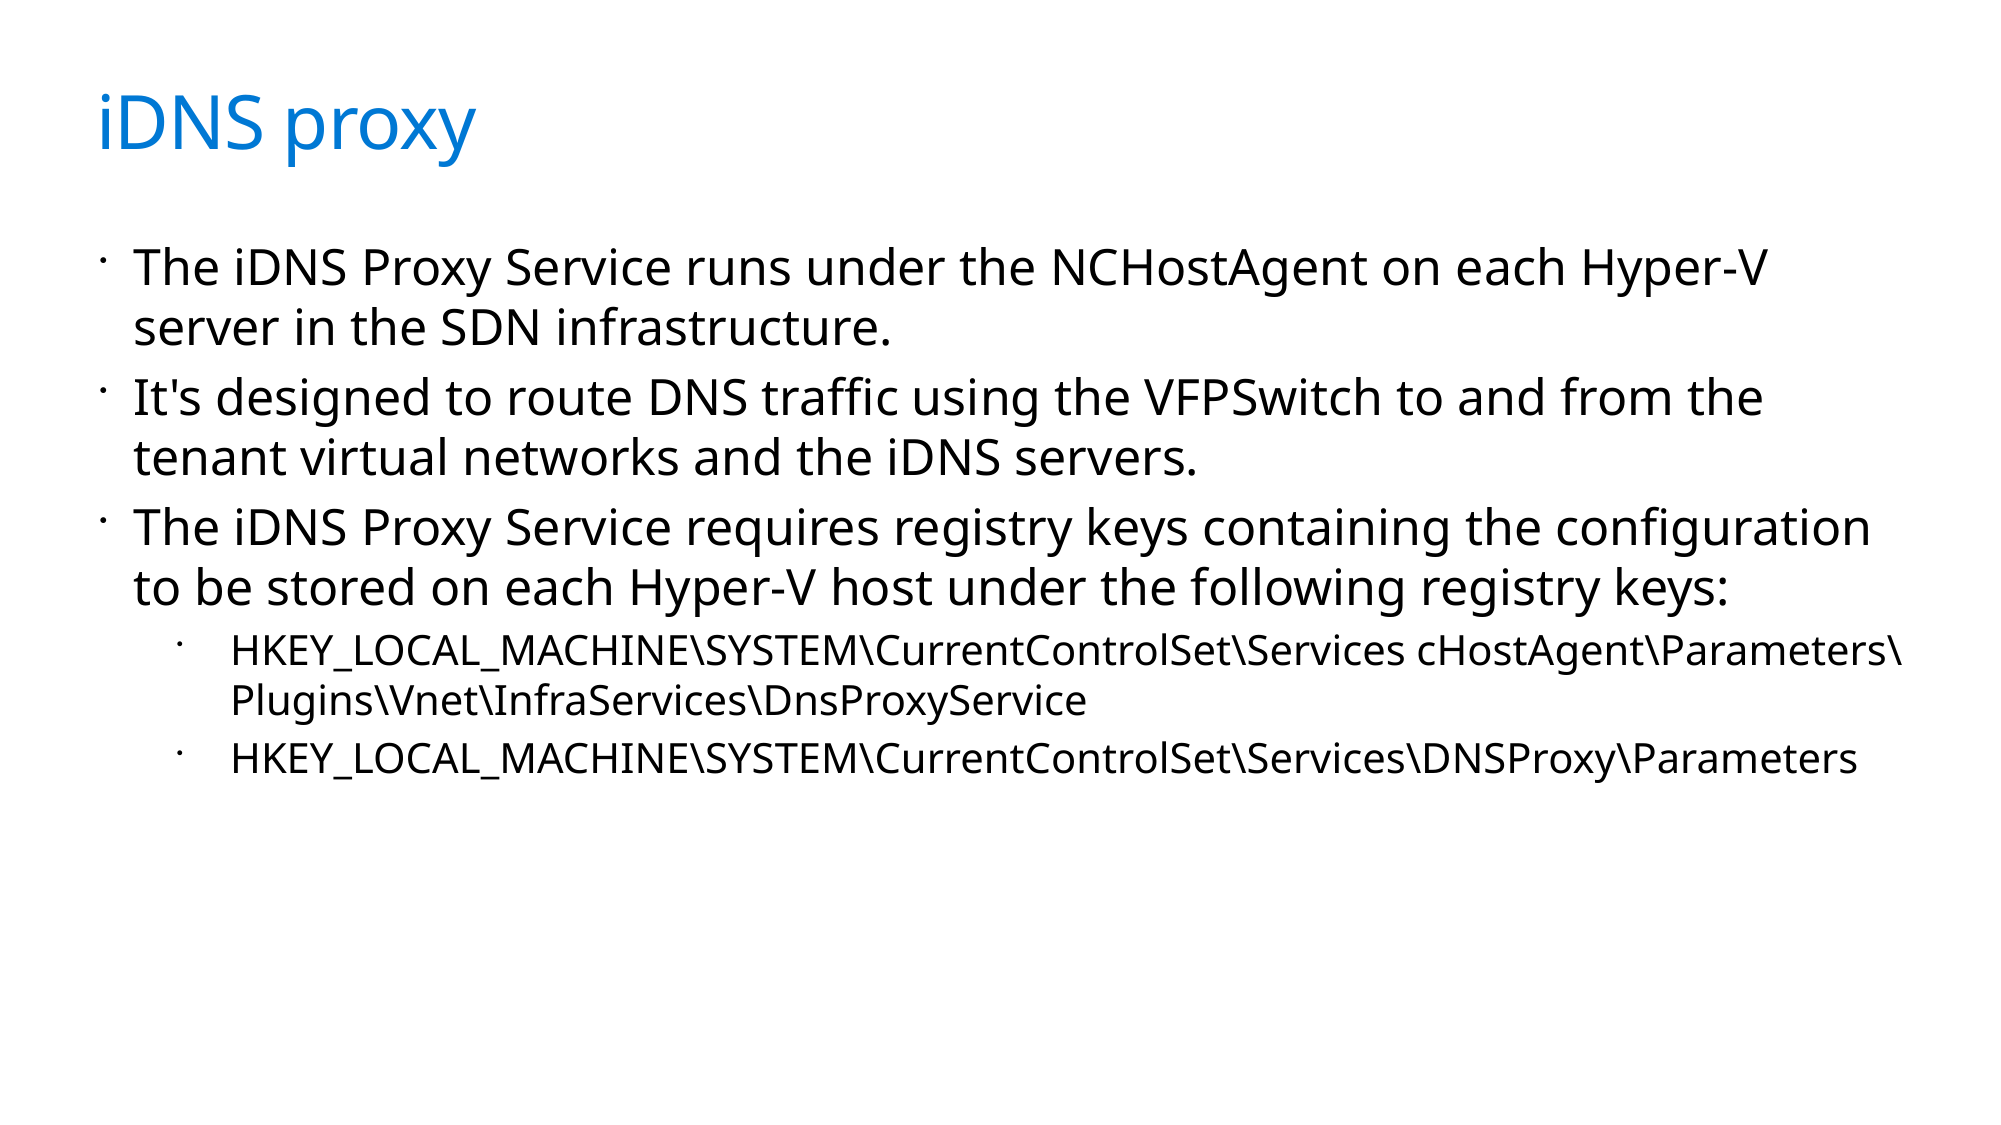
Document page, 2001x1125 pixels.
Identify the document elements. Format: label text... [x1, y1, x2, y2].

title iDNS proxy [96, 75, 1904, 166]
list The iDNS Proxy Service runs under the NCHostAgent on each Hyper-V server in the SDN infrastructure. It's designed to route DNS traffic using the VFPSwitch to and from the tenant virtual networks and the iDNS servers. The iDNS Proxy Service requires registry keys containing the configuration to be stored on each Hyper-V host under the following registry keys: HKEY_LOCAL_MACHINE\SYSTEM\CurrentControlSet\Services cHostAgent\Parameters\Plugins\Vnet\InfraServices\DnsProxyService HKEY_LOCAL_MACHINE\SYSTEM\CurrentControlSet\Services\DNSProxy\Parameters [95, 235, 1904, 987]
